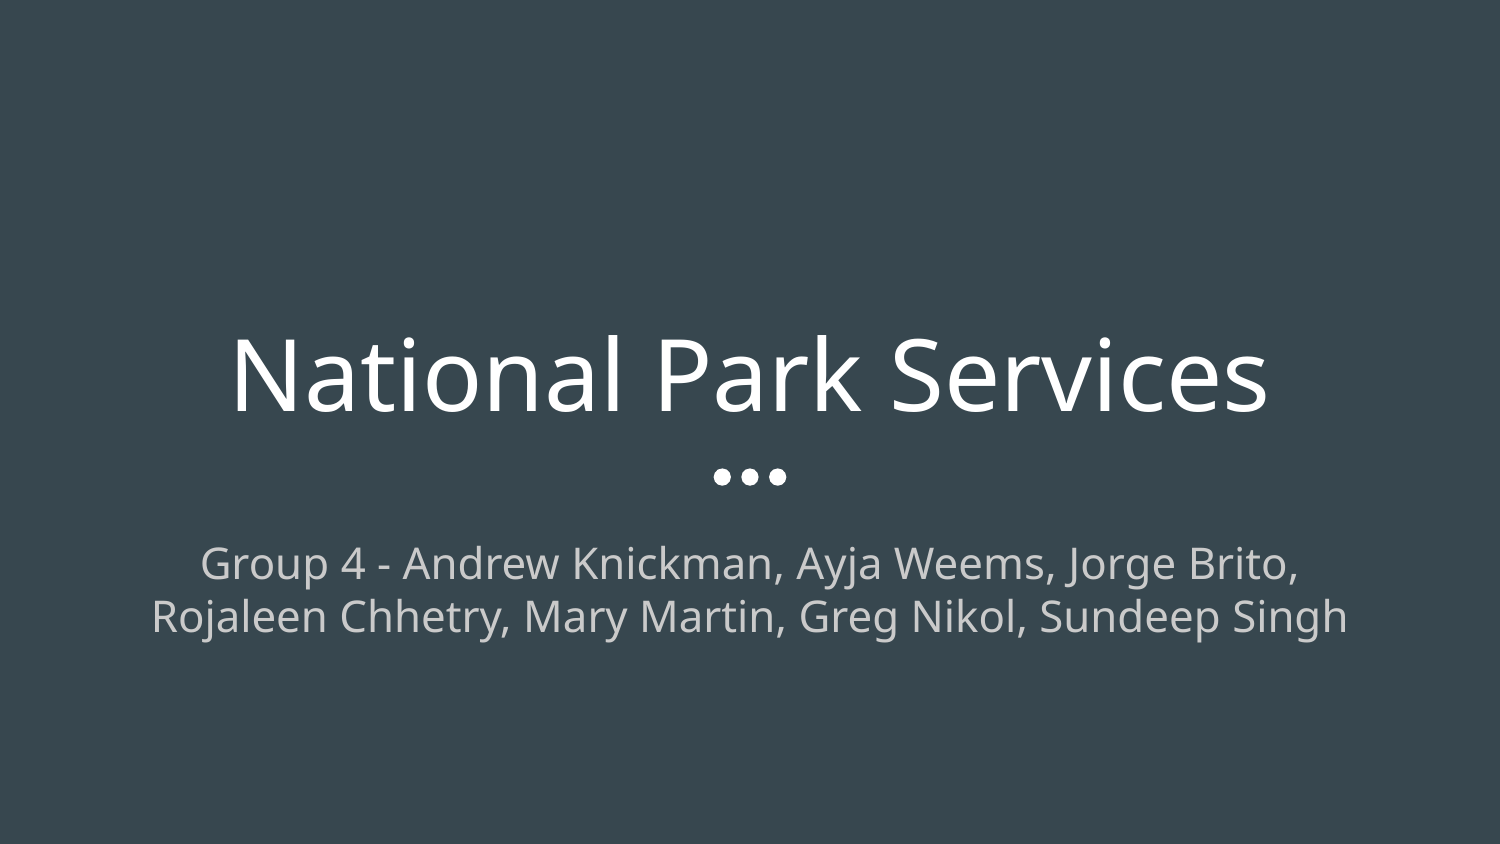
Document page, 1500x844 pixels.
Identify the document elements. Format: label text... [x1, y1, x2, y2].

title National Park Services [110, 162, 1390, 447]
subtitle Group 4 - Andrew Knickman, Ayja Weems, Jorge Brito, Rojaleen Chhetry, Mary Martin, Greg Nikol, Sundeep Singh [110, 520, 1390, 651]
